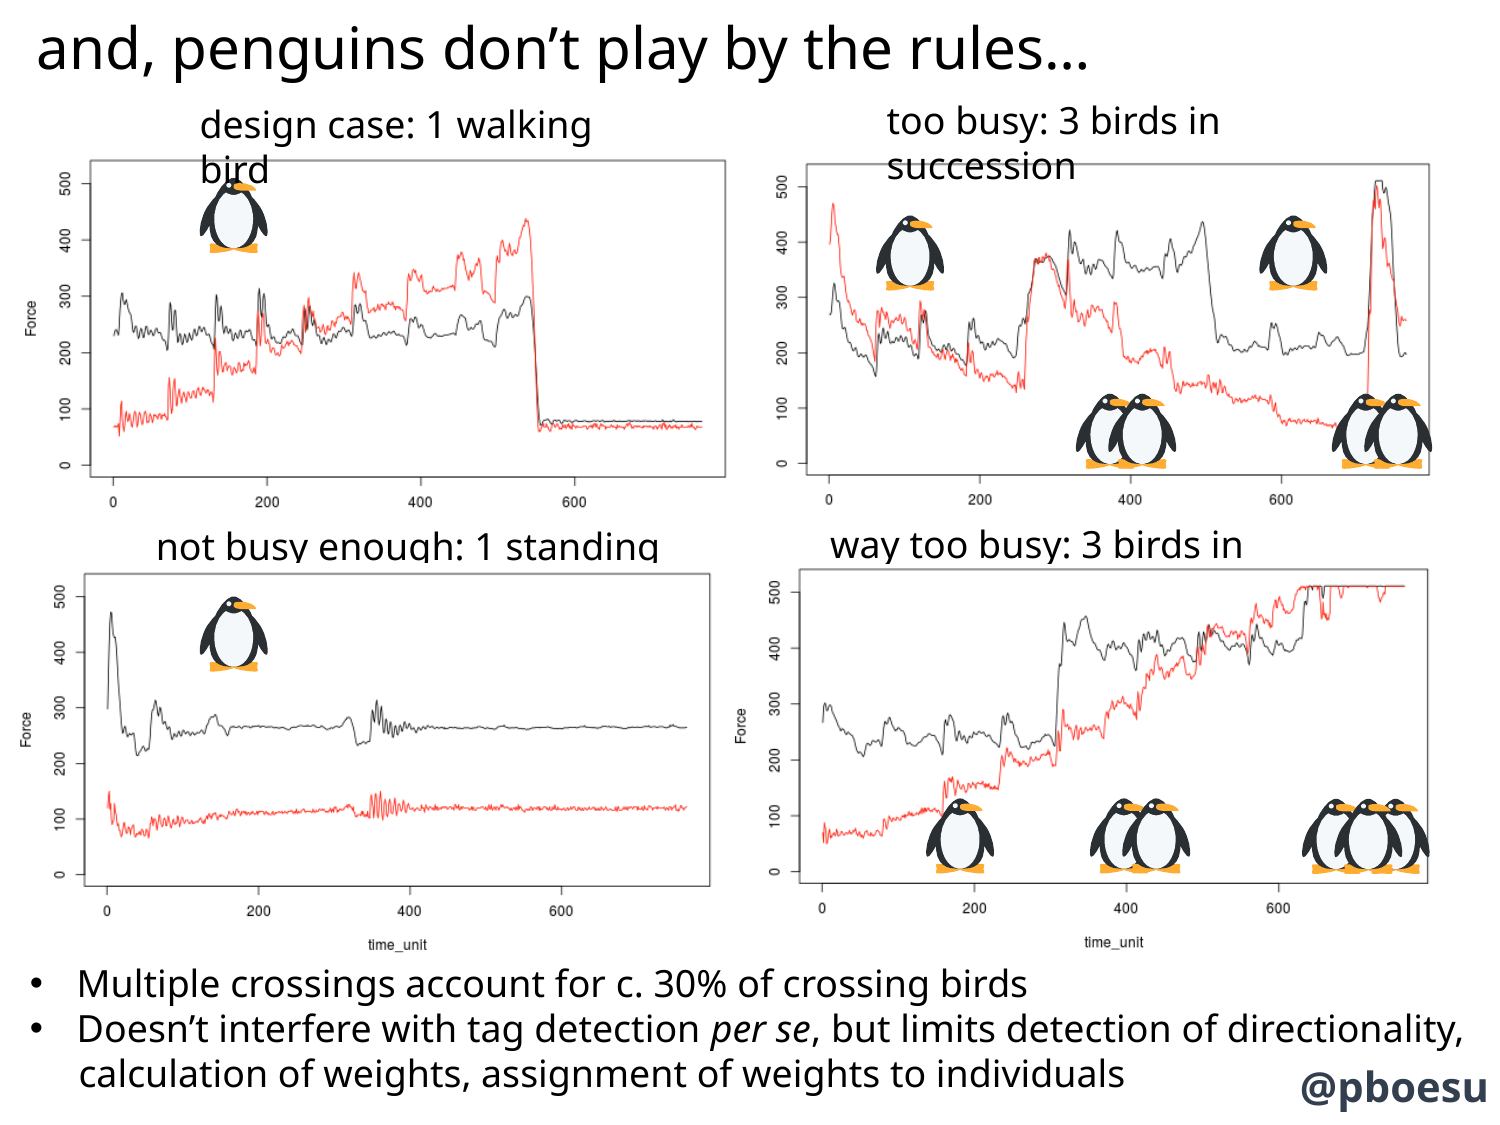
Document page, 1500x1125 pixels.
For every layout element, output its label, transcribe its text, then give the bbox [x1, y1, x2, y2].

text_box way too busy: 3 birds in succession [815, 557, 1404, 564]
text_box design case: 1 walking bird [184, 93, 650, 149]
text_box @pboesu [1285, 1053, 1500, 1119]
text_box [1298, 798, 1434, 874]
picture [196, 177, 272, 253]
text_box too busy: 3 birds in succession [871, 89, 1406, 149]
text_box and, penguins don’t play by the rules… [21, 0, 1440, 140]
text_box not busy enough: 1 standing bird [141, 557, 682, 563]
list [11, 149, 759, 557]
text_box Multiple crossings account for c. 30% of crossing birds Doesn’t interfere with tag detection per se, but limits detection of directionality, calculation of weights, assignment of weights to individuals [15, 952, 1500, 1103]
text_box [1086, 798, 1194, 874]
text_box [1328, 393, 1436, 469]
picture [11, 563, 1461, 965]
picture [759, 149, 1461, 557]
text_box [1072, 393, 1180, 469]
